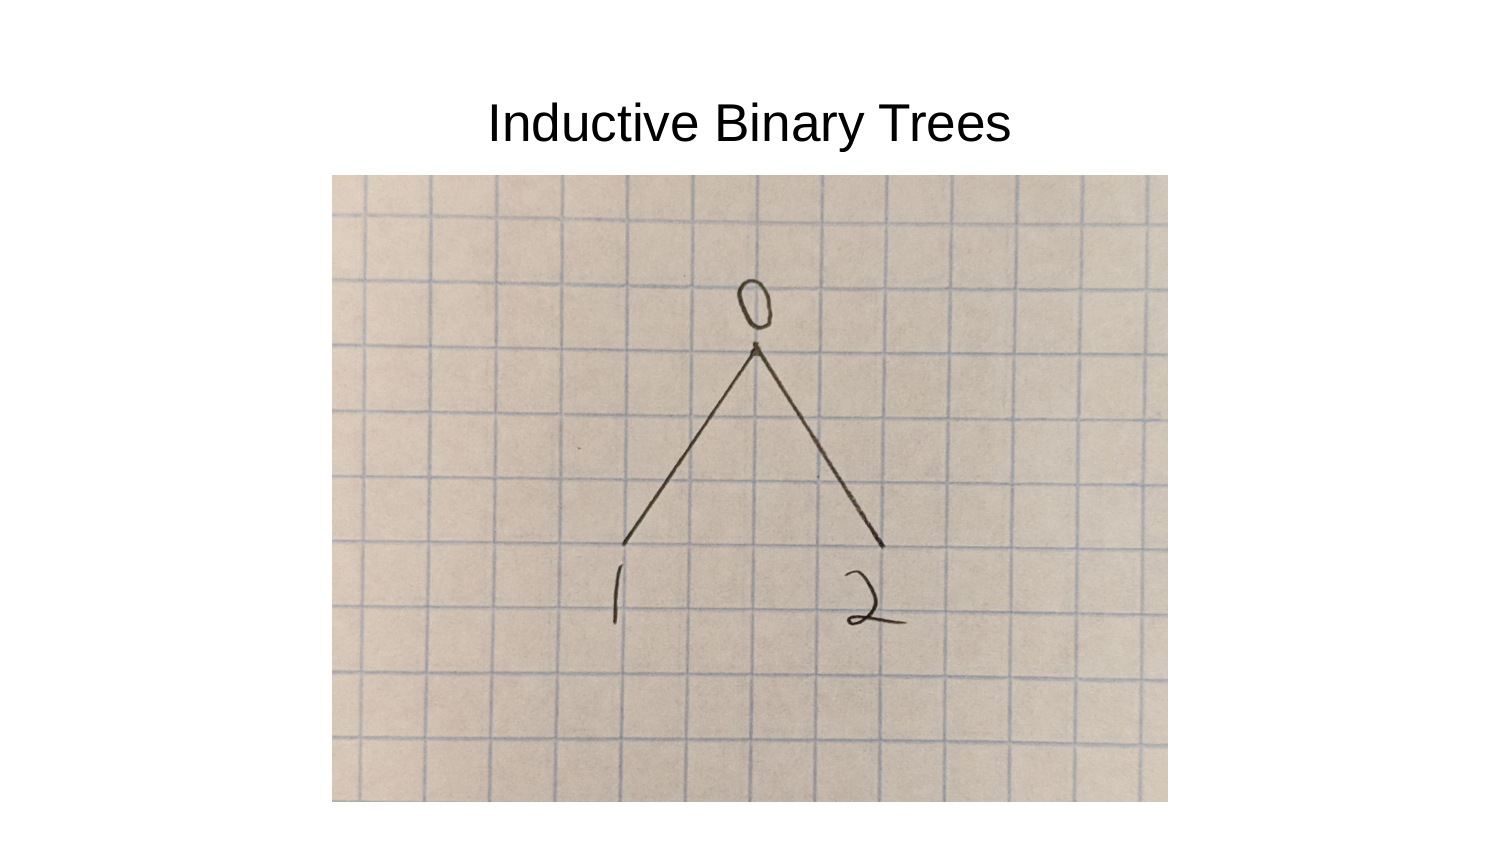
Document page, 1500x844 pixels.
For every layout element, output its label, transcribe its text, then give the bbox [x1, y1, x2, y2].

picture [331, 174, 1169, 803]
title Inductive Binary Trees [51, 72, 1449, 167]
